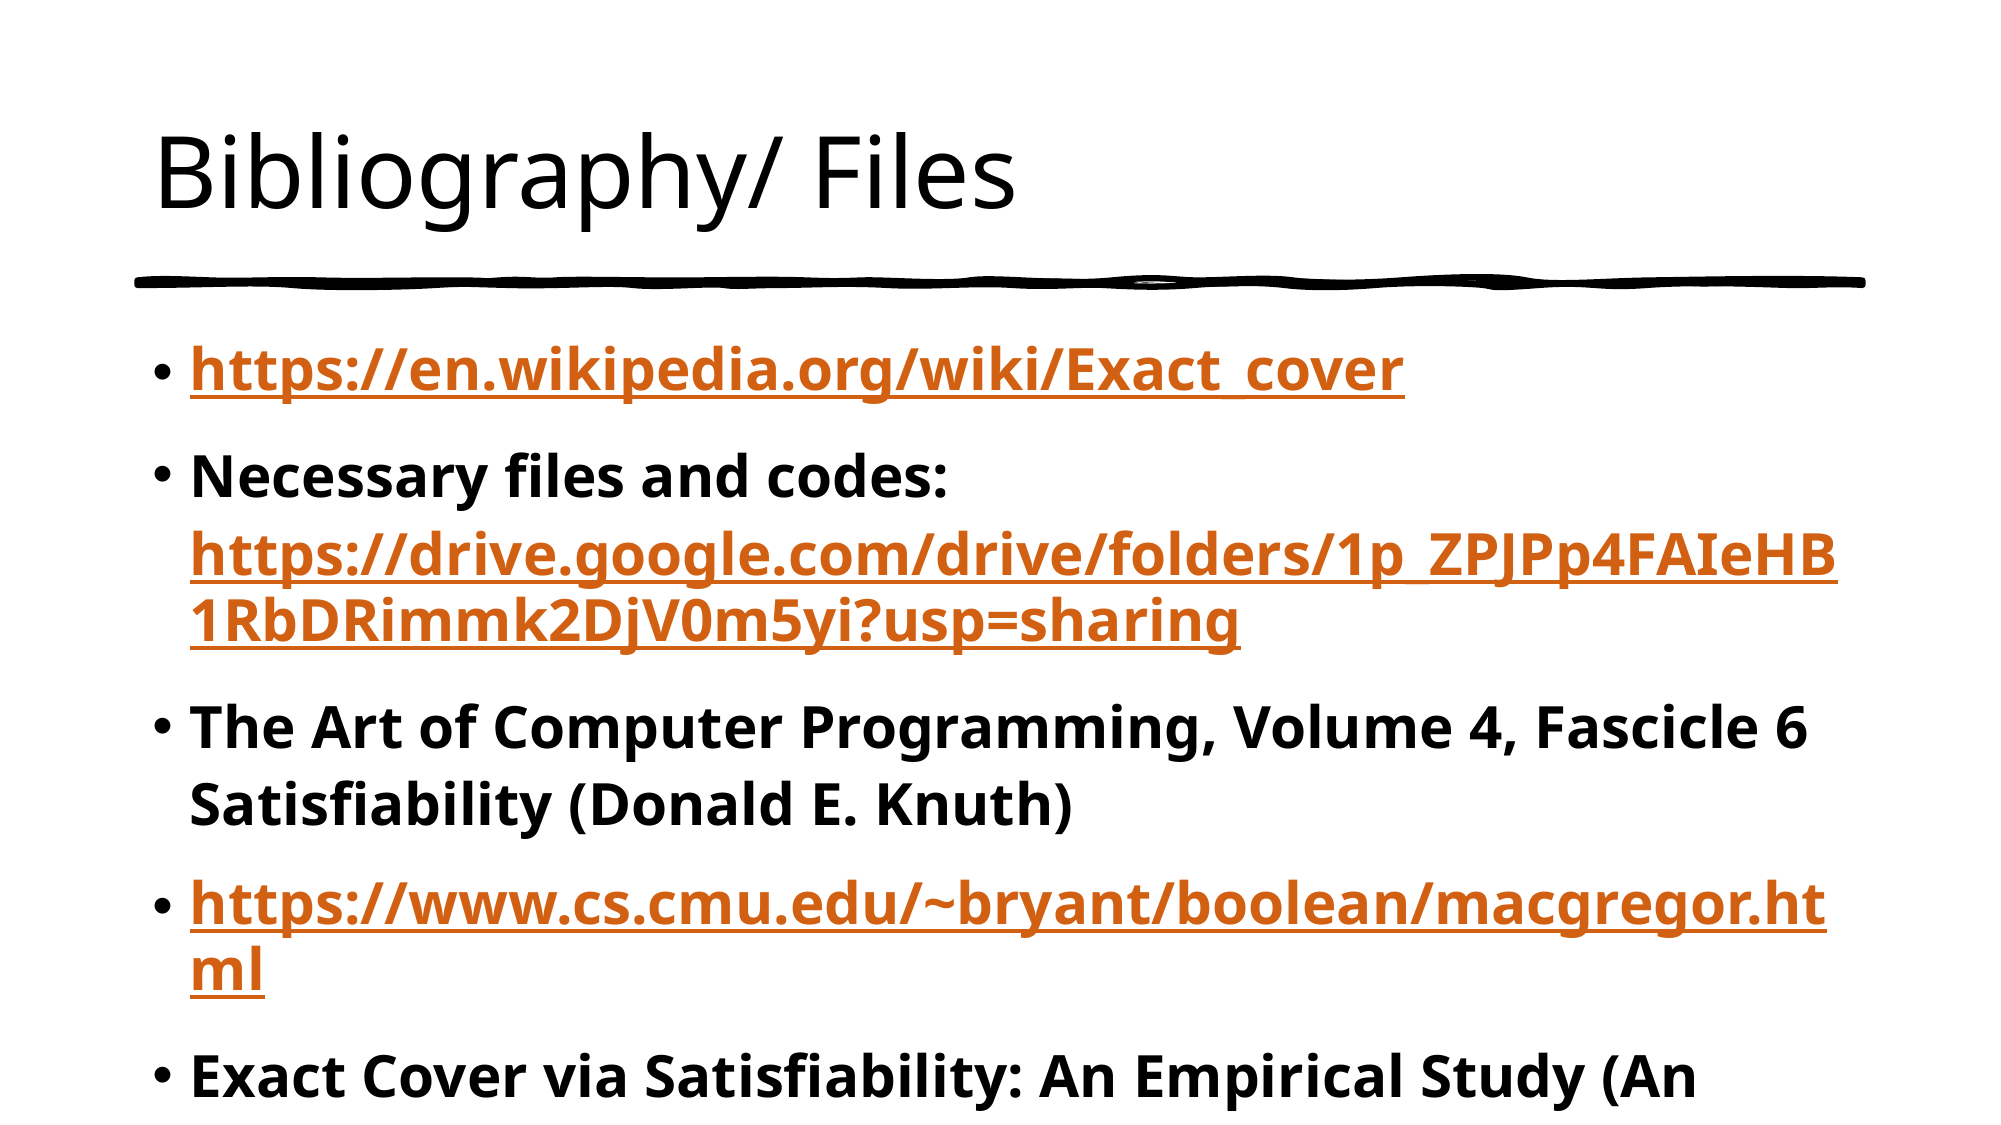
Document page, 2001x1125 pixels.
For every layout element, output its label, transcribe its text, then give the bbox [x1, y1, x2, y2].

title Bibliography/ Files [137, 59, 1863, 278]
list https://en.wikipedia.org/wiki/Exact_cover Necessary files and codes: https://drive.google.com/drive/folders/1p_ZPJPp4FAIeHB1RbDRimmk2DjV0m5yi?usp=sharing The Art of Computer Programming, Volume 4, Fascicle 6 Satisfiability (Donald E. Knuth) https://www.cs.cmu.edu/~bryant/boolean/macgregor.html Exact Cover via Satisfiability: An Empirical Study (An abstract by Tommi Junttila, and Petteri Kaski) [137, 316, 1863, 1014]
